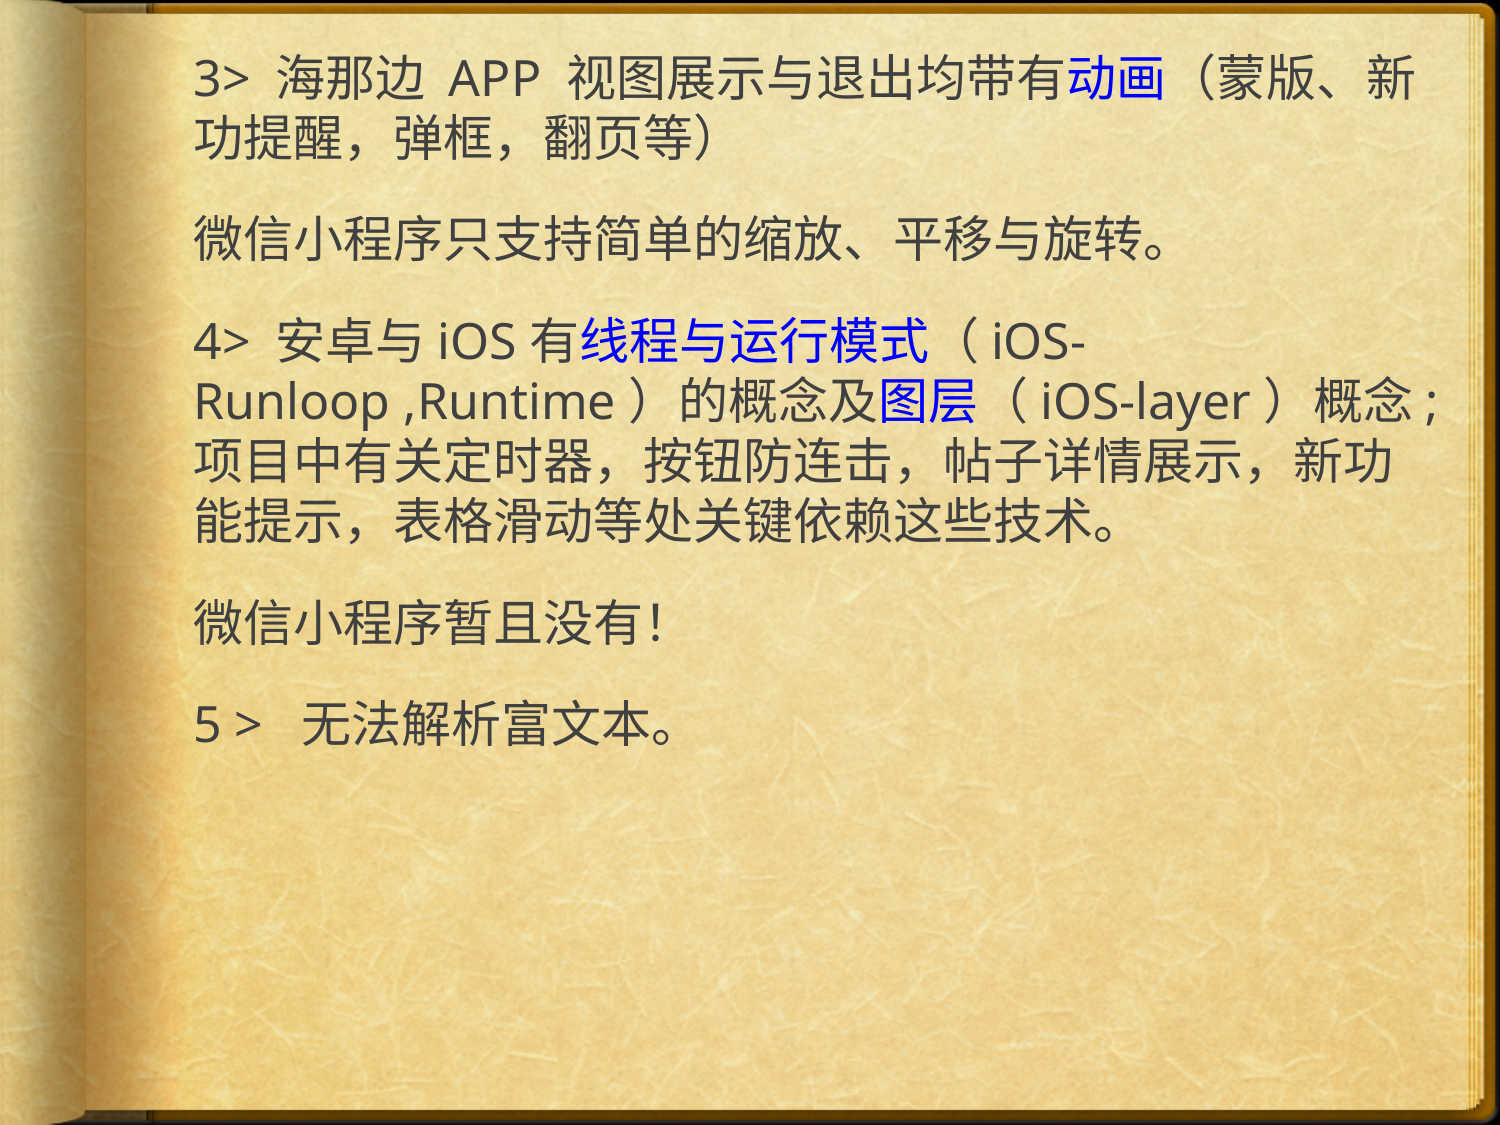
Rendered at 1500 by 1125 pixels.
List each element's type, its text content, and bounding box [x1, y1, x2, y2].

picture [0, 0, 1500, 1125]
list 3> 海那边 APP 视图展示与退出均带有动画（蒙版、新功提醒，弹框，翻页等） 微信小程序只支持简单的缩放、平移与旋转。 4> 安卓与iOS有线程与运行模式（iOS-Runloop ,Runtime）的概念及图层（iOS-layer）概念;项目中有关定时器，按钮防连击，帖子详情展示，新功能提示，表格滑动等处关键依赖这些技术。 微信小程序暂且没有！ 5 > 无法解析富文本。 [178, 38, 1459, 1079]
